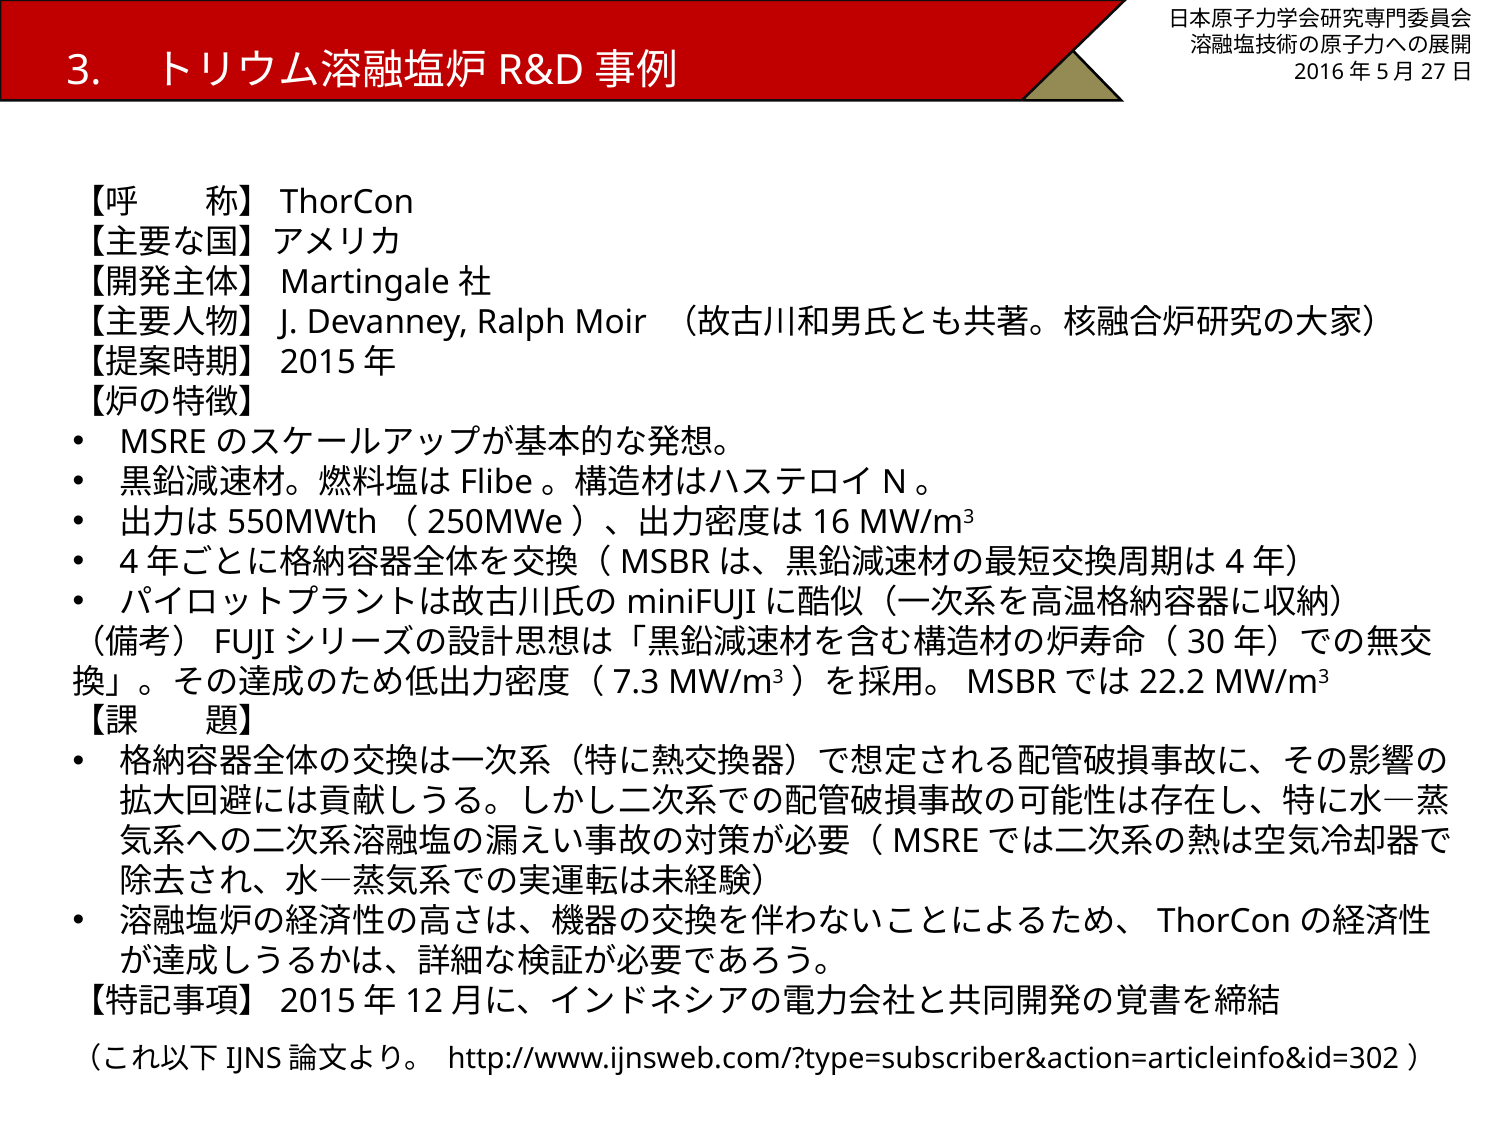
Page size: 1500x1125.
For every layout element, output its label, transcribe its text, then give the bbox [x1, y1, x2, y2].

text_box [1023, 51, 1124, 102]
text_box 3. トリウム溶融塩炉R&D事例 [0, 0, 1127, 102]
text_box （これ以下IJNS論文より。 http://www.ijnsweb.com/?type=subscriber&action=articleinfo&id=302） [57, 1031, 1472, 1082]
text_box 【呼 称】ThorCon 【主要な国】アメリカ 【開発主体】Martingale社 【主要人物】J. Devanney, Ralph Moir （故古川和男氏とも共著。核融合炉研究の大家） 【提案時期】2015年 【炉の特徴】 MSREのスケールアップが基本的な発想。 黒鉛減速材。燃料塩はFlibe。構造材はハステロイN。 出力は550MWth（250MWe）、出力密度は16 MW/m3 4年ごとに格納容器全体を交換（MSBRは、黒鉛減速材の最短交換周期は4年） パイロットプラントは故古川氏のminiFUJIに酷似（一次系を高温格納容器に収納） （備考）FUJIシリーズの設計思想は「黒鉛減速材を含む構造材の炉寿命（30年）での無交換」。その達成のため低出力密度（7.3 MW/m3）を採用。MSBRでは22.2 MW/m3 【課 題】 格納容器全体の交換は一次系（特に熱交換器）で想定される配管破損事故に、その影響の拡大回避には貢献しうる。しかし二次系での配管破損事故の可能性は存在し、特に水―蒸気系への二次系溶融塩の漏えい事故の対策が必要（MSREでは二次系の熱は空気冷却器で除去され、水―蒸気系での実運転は未経験） 溶融塩炉の経済性の高さは、機器の交換を伴わないことによるため、ThorConの経済性が達成しうるかは、詳細な検証が必要であろう。 【特記事項】2015年12月に、インドネシアの電力会社と共同開発の覚書を締結 [57, 173, 1472, 1027]
text_box 日本原子力学会研究専門委員会 溶融塩技術の原子力への展開 2016年5月27日 [1153, 0, 1488, 91]
